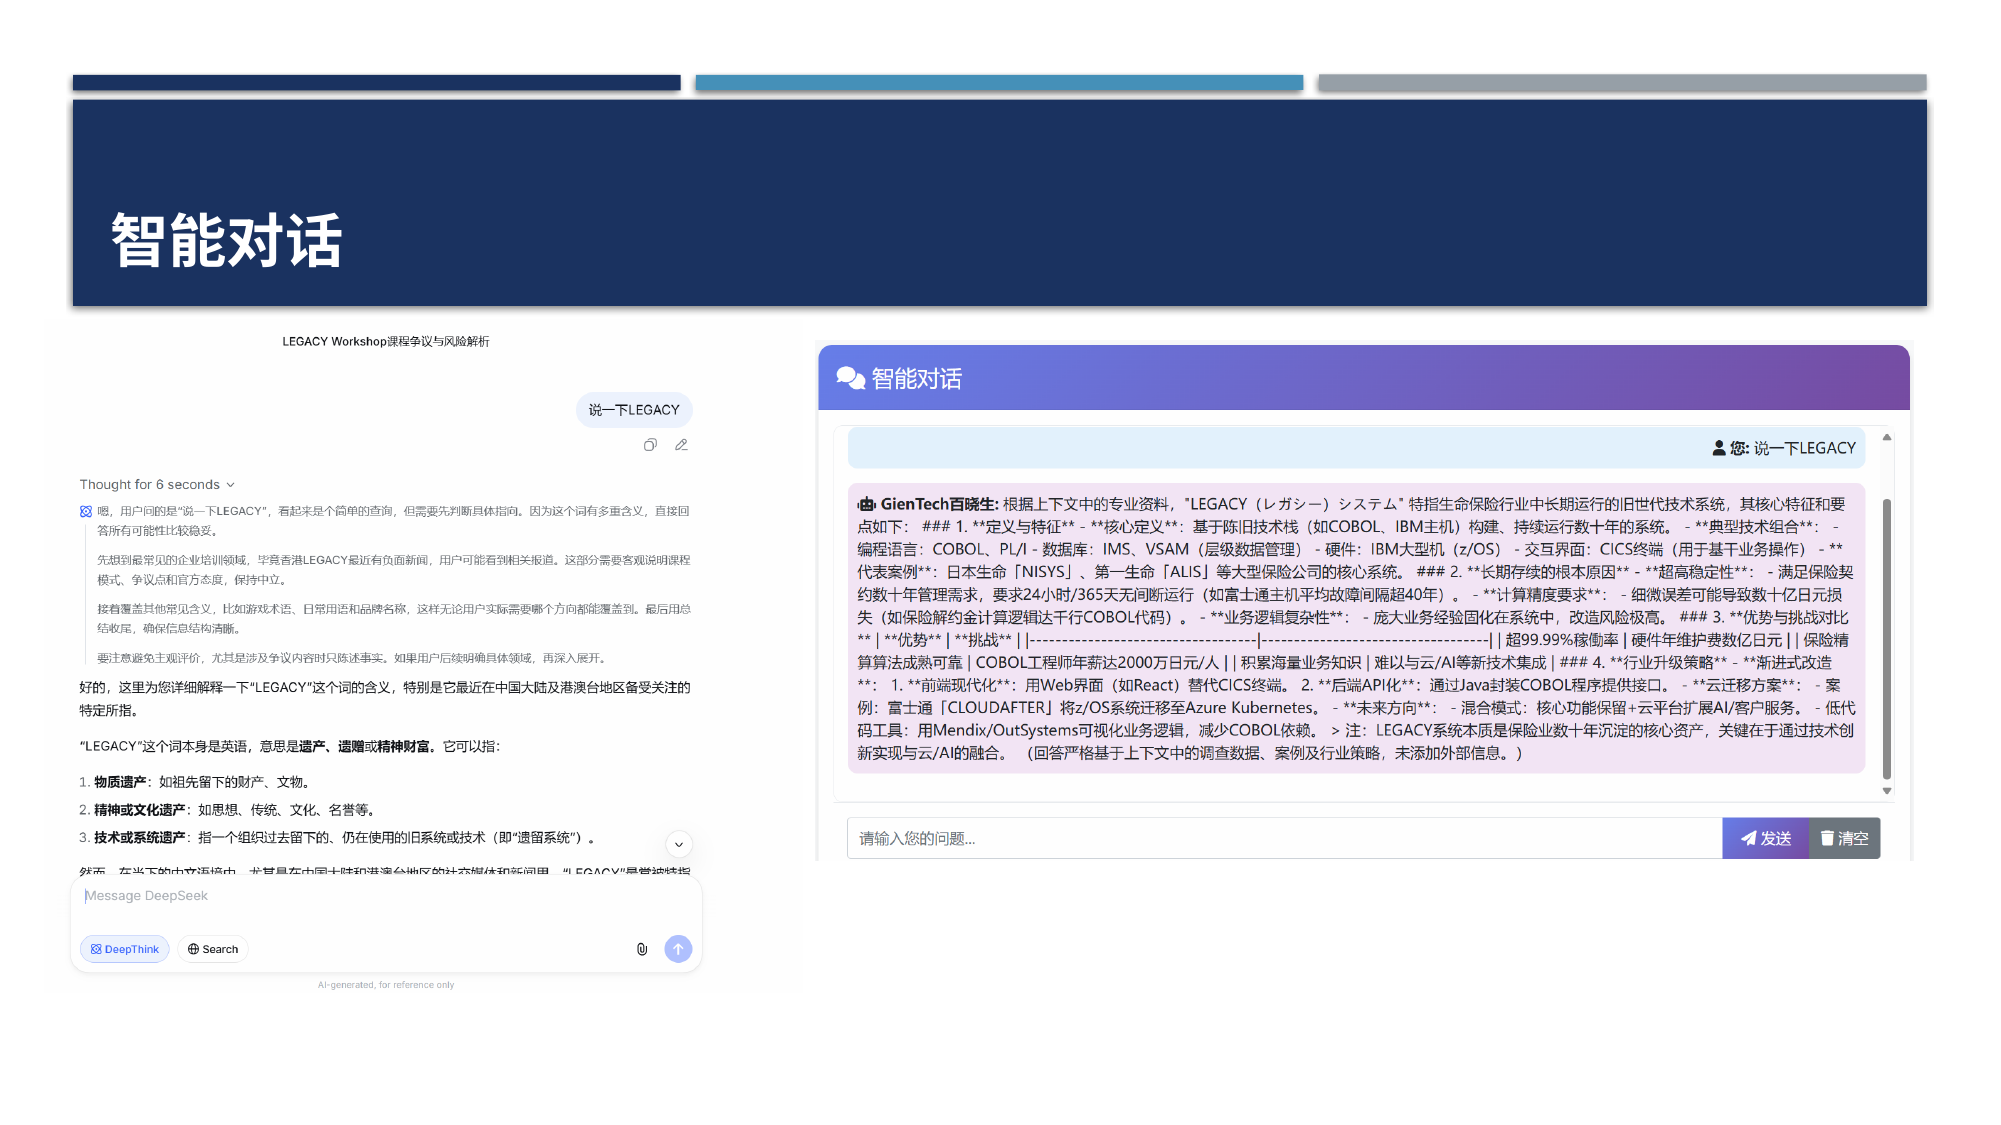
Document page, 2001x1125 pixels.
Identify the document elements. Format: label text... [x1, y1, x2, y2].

title 智能对话 [95, 119, 1905, 282]
picture [44, 319, 804, 994]
picture [815, 340, 1915, 861]
